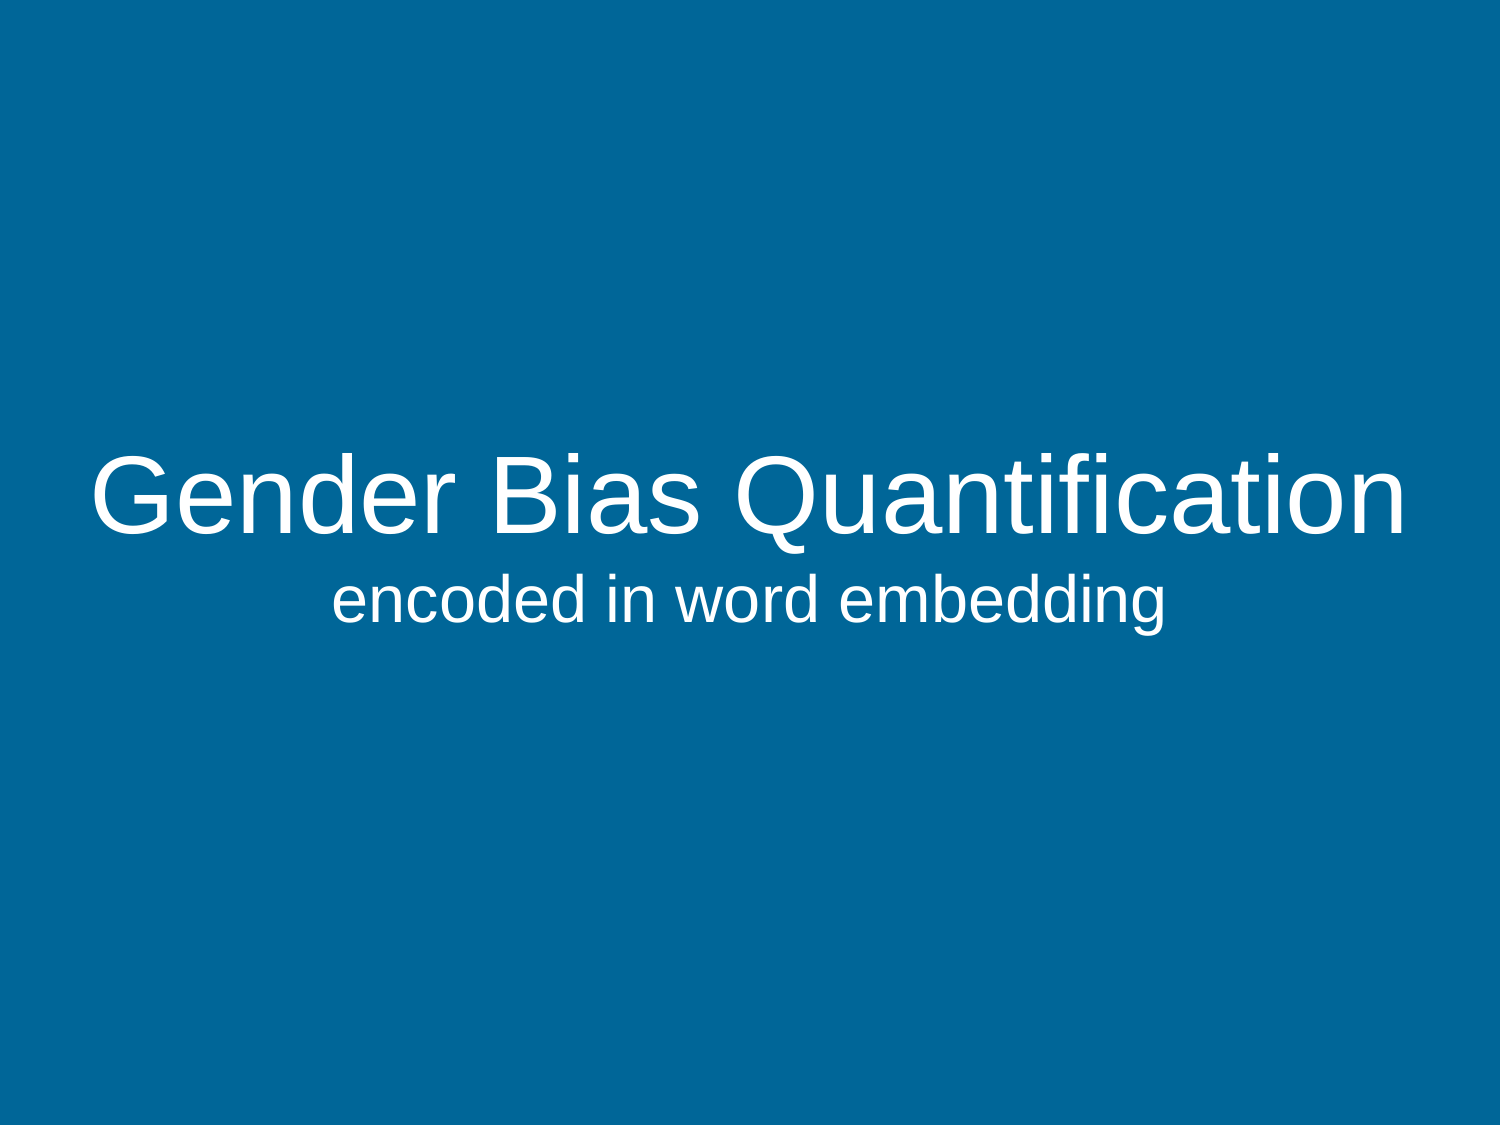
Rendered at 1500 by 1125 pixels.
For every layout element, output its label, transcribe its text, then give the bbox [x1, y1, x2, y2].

text_box Gender Bias Quantification encoded in word embedding [27, 289, 1473, 770]
